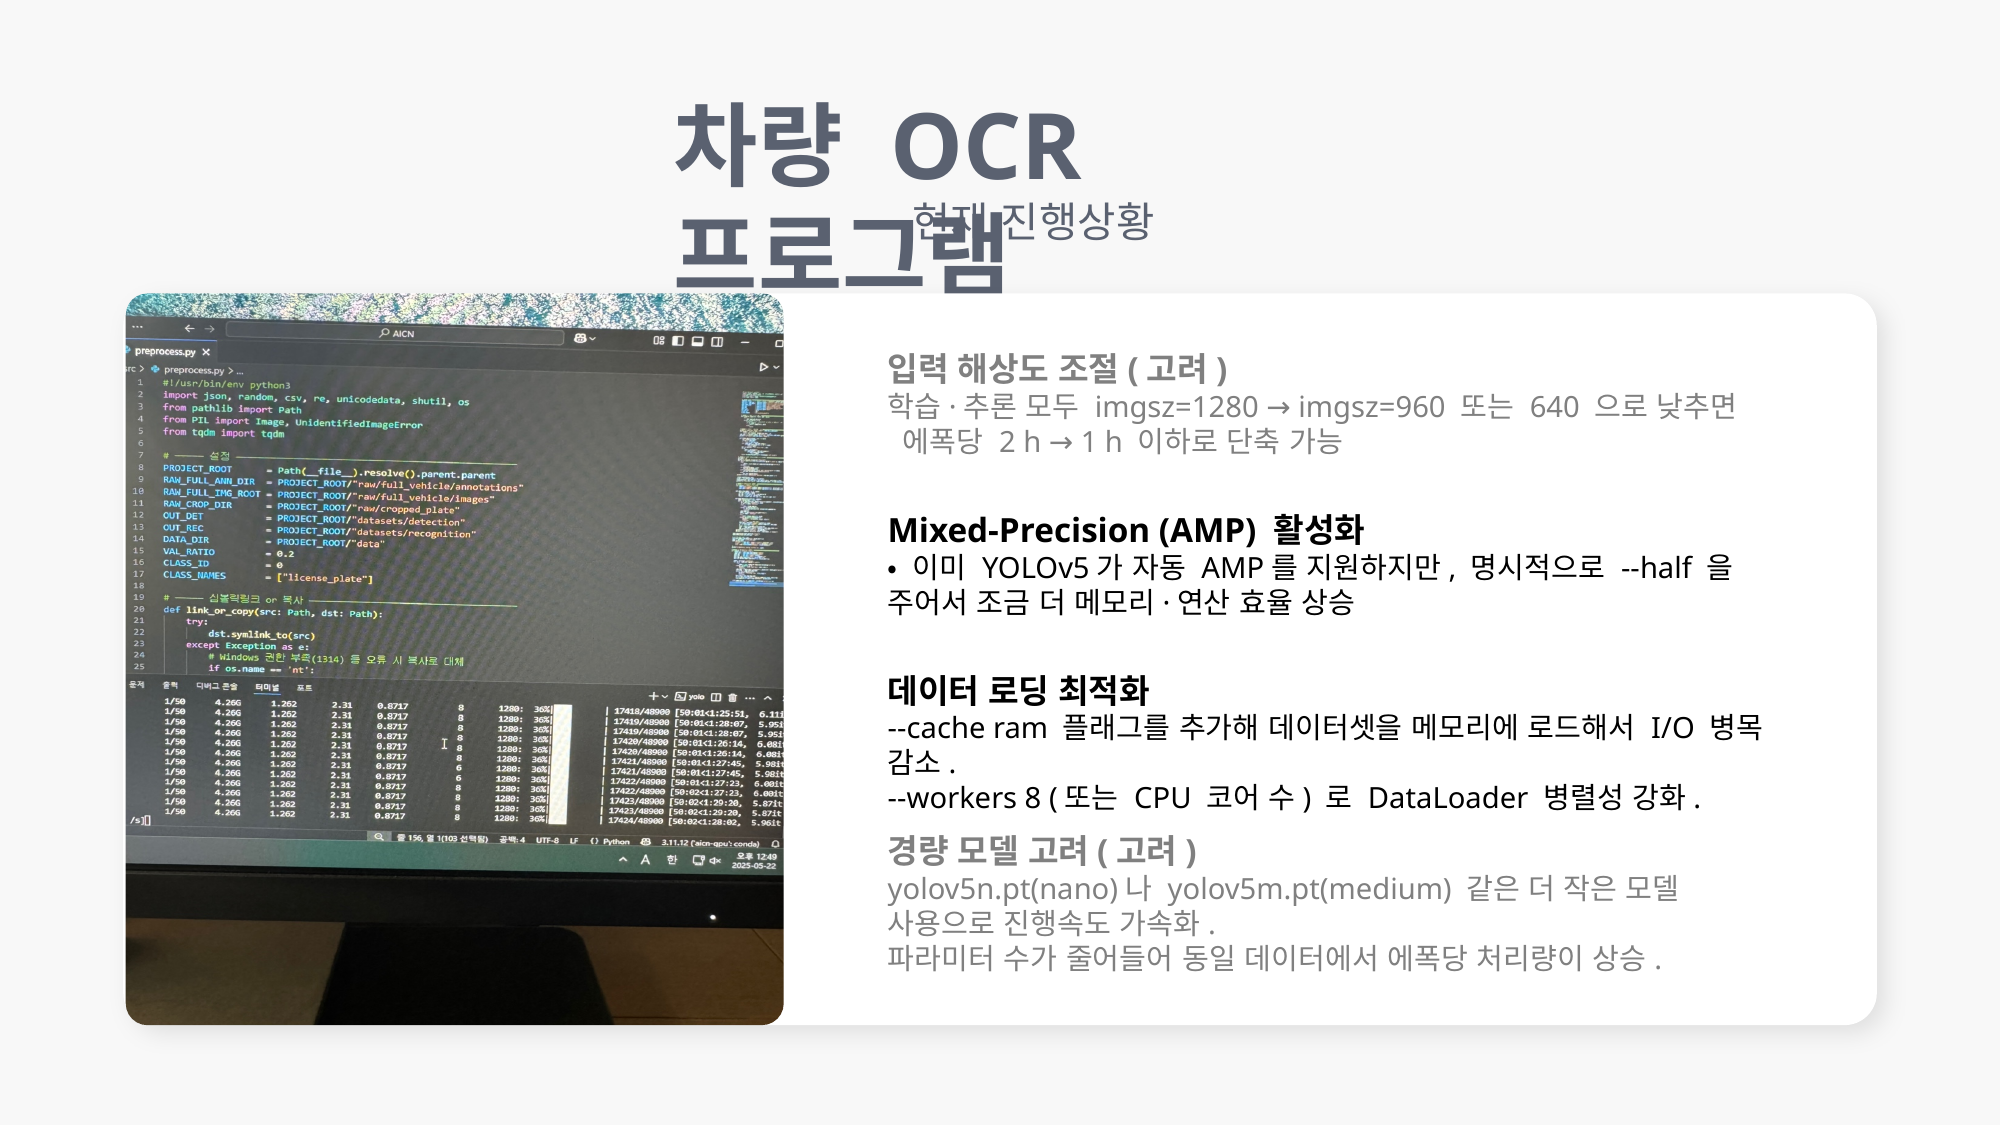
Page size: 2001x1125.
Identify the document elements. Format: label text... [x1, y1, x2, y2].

text_box Mixed-Precision (AMP) 활성화 • 이미 YOLOv5가 자동 AMP를 지원하지만, 명시적으로 --half 을 주어서 조금 더 메모리·연산 효율 상승 [872, 501, 1788, 627]
text_box 경량 모델 고려(고려) yolov5n.pt(nano)나 yolov5m.pt(medium) 같은 더 작은 모델 사용으로 진행속도 가속화. 파라미터 수가 줄어들어 동일 데이터에서 에폭당 처리량이 상승. [872, 822, 1788, 1018]
text_box [765, 291, 1879, 1027]
text_box 입력 해상도 조절(고려) 학습·추론 모두 imgsz=1280 → imgsz=960 또는 640 으로 낮추면 에폭당 2 h → 1 h 이하로 단축 가능 [872, 340, 1788, 466]
text_box [124, 291, 786, 1027]
text_box 차량 OCR 프로그램 [658, 80, 1342, 291]
text_box 현재 진행상황 [897, 188, 1207, 254]
text_box 데이터 로딩 최적화 --cache ram 플래그를 추가해 데이터셋을 메모리에 로드해서 I/O 병목 감소. --workers 8 (또는 CPU 코어 수) 로 DataLoader 병렬성 강화. [872, 662, 1834, 822]
